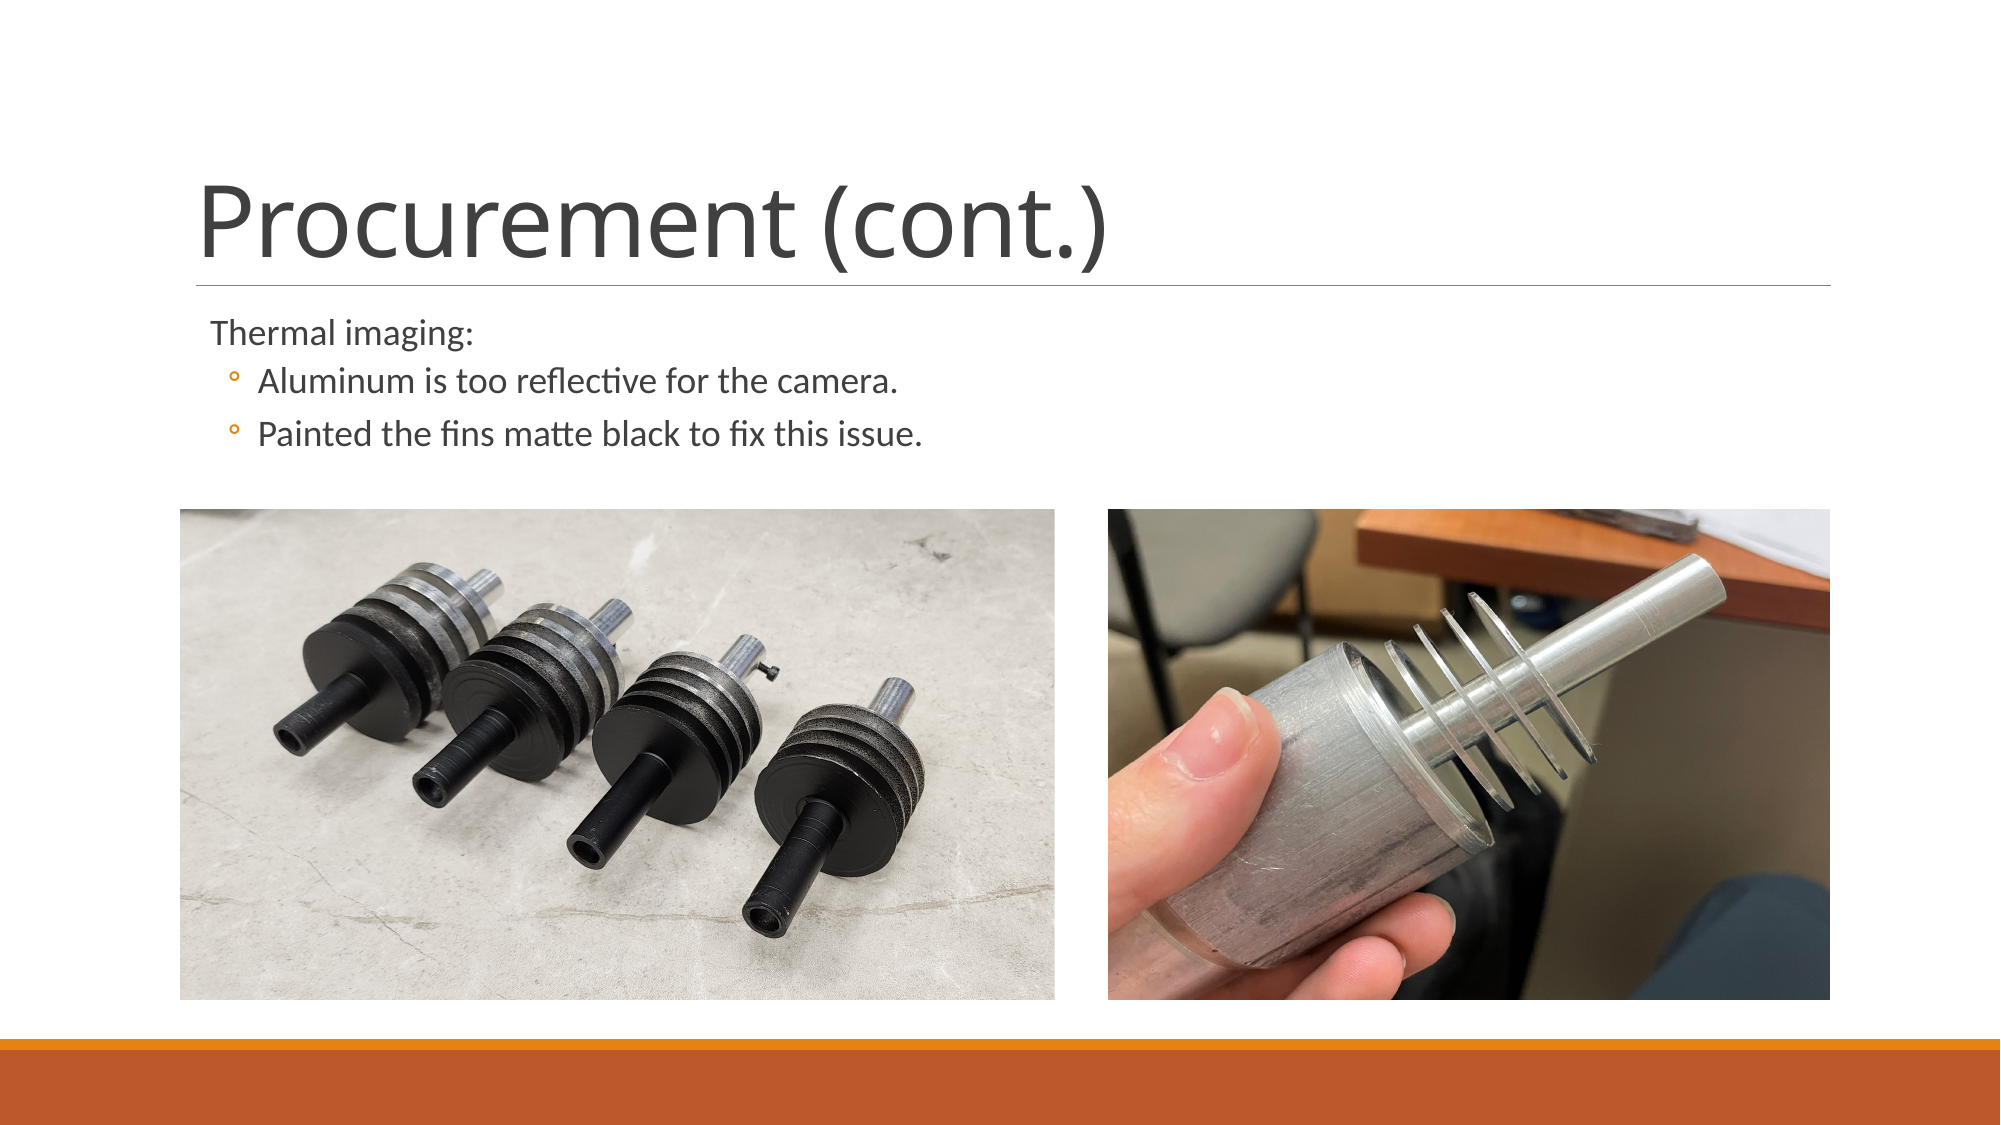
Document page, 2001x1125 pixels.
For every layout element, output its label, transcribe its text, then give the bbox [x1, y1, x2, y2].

title Procurement (cont.) [180, 47, 1830, 285]
picture [179, 508, 1056, 1000]
list Thermal imaging: Aluminum is too reflective for the camera. Painted the fins matte black to fix this issue. [180, 305, 1159, 1019]
picture [1108, 392, 1830, 1116]
